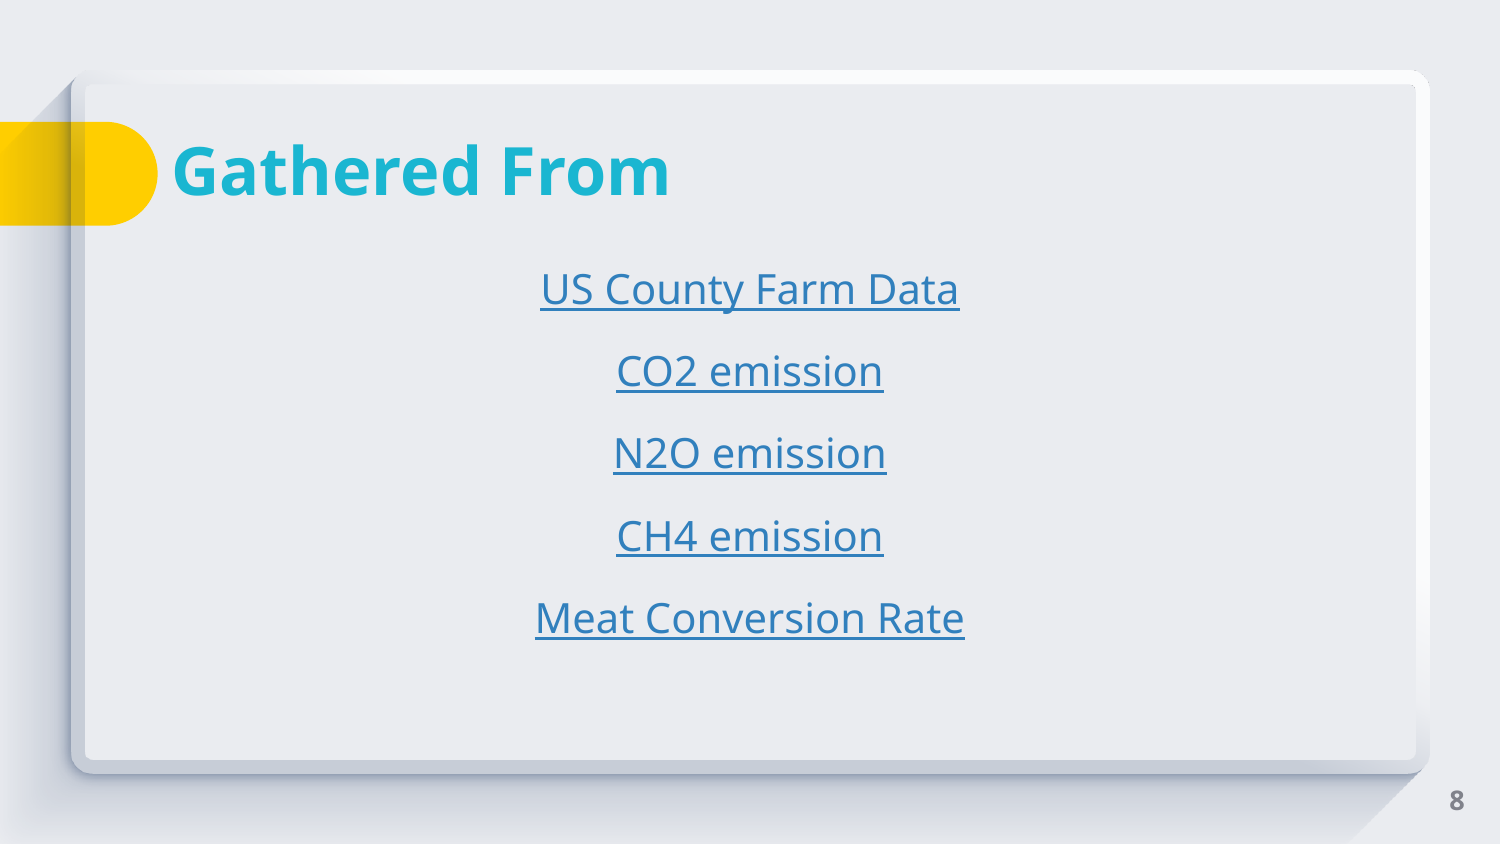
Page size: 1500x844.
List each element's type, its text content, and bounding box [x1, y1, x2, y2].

picture [0, 0, 1500, 844]
slide_number 8 [1414, 759, 1500, 844]
text_box US County Farm Data CO2 emission N2O emission CH4 emission Meat Conversion Rate [288, 239, 1211, 664]
title Gathered From [171, 121, 1354, 226]
